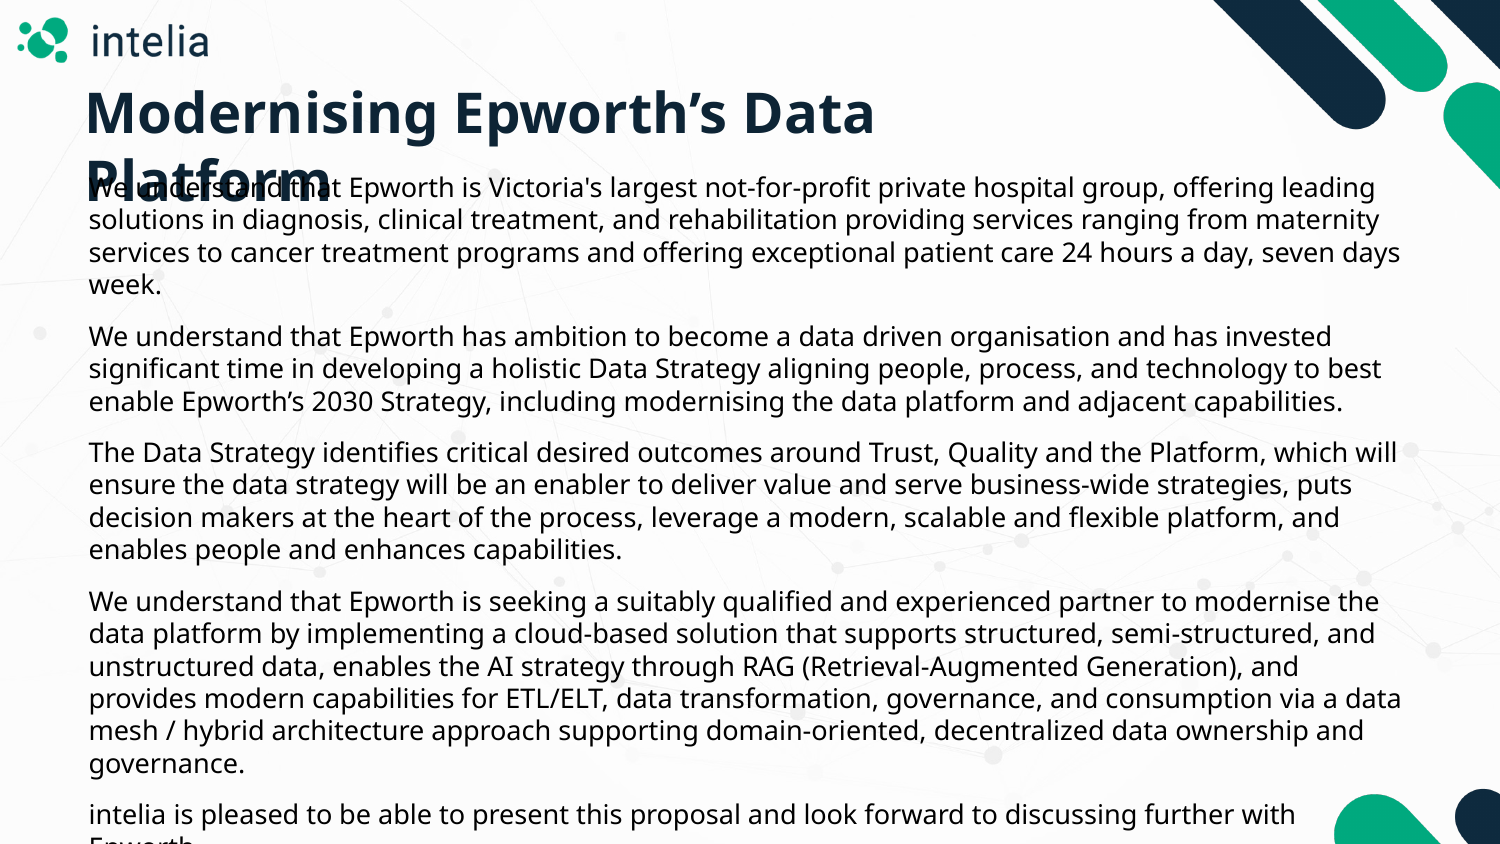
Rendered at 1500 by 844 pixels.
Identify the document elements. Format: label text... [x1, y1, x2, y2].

text_box We understand that Epworth is Victoria's largest not-for-profit private hospital group, offering leading solutions in diagnosis, clinical treatment, and rehabilitation providing services ranging from maternity services to cancer treatment programs and offering exceptional patient care 24 hours a day, seven days week. We understand that Epworth has ambition to become a data driven organisation and has invested significant time in developing a holistic Data Strategy aligning people, process, and technology to best enable Epworth’s 2030 Strategy, including modernising the data platform and adjacent capabilities. The Data Strategy identifies critical desired outcomes around Trust, Quality and the Platform, which will ensure the data strategy will be an enabler to deliver value and serve business-wide strategies, puts decision makers at the heart of the process, leverage a modern, scalable and flexible platform, and enables people and enhances capabilities. We understand that Epworth is seeking a suitably qualified and experienced partner to modernise the data platform by implementing a cloud-based solution that supports structured, semi-structured, and unstructured data, enables the AI strategy through RAG (Retrieval-Augmented Generation), and provides modern capabilities for ETL/ELT, data transformation, governance, and consumption via a data mesh / hybrid architecture approach supporting domain-oriented, decentralized data ownership and governance. intelia is pleased to be able to present this proposal and look forward to discussing further with Epworth. We believe we are well positioned to successfully deliver the outcomes you’re seeking. [77, 159, 1415, 813]
text_box Modernising Epworth’s Data Platform [77, 73, 1043, 159]
picture [1324, 782, 1500, 844]
picture [17, 17, 208, 63]
picture [1196, 0, 1500, 225]
